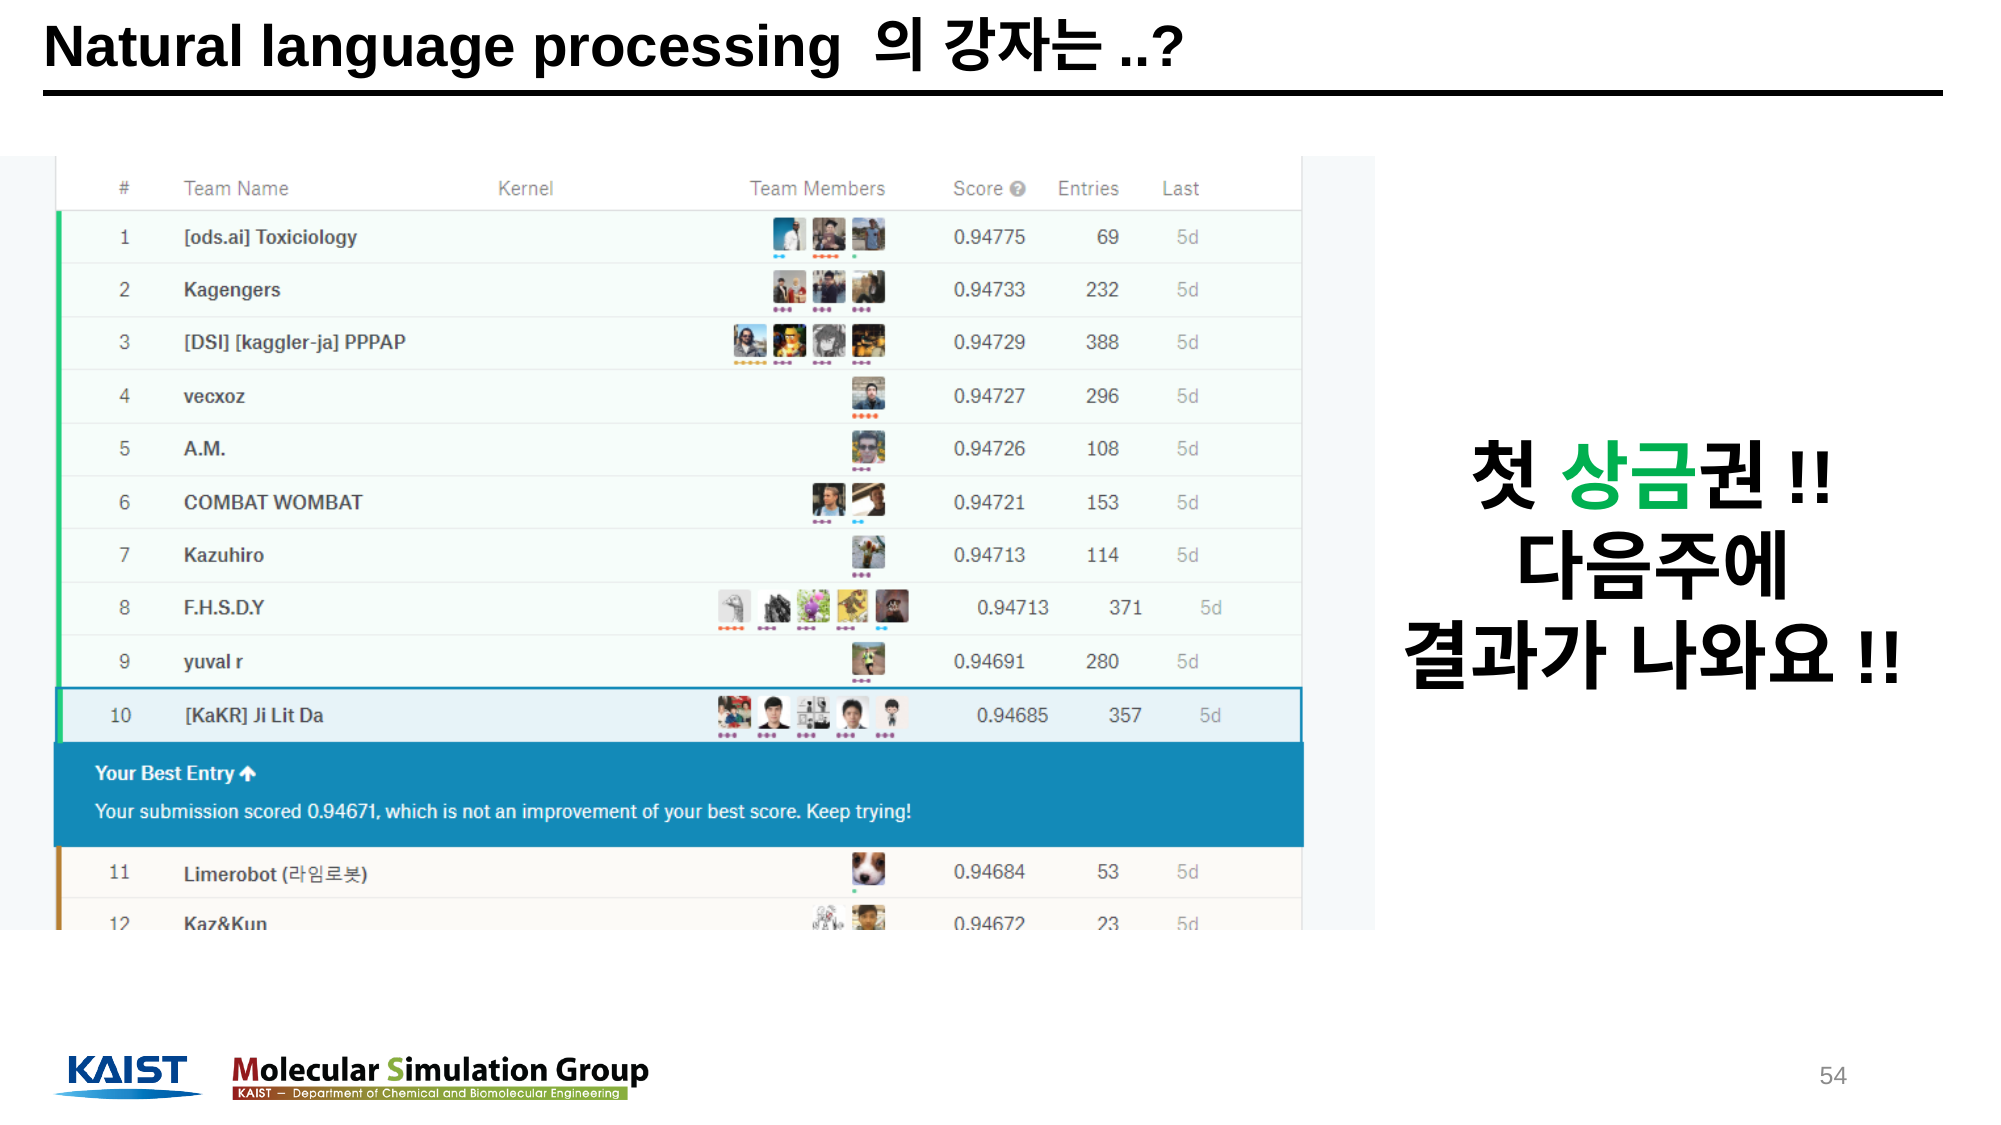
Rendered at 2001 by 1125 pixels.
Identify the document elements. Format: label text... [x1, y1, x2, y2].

picture [0, 156, 1375, 930]
picture [38, 1052, 218, 1103]
slide_number 54 [1781, 1051, 1863, 1098]
text_box 첫 상금권!! 다음주에 결과가 나와요!! [1375, 421, 1955, 707]
picture [231, 1052, 649, 1100]
title Natural language processing 의 강자는..? [28, 2, 1843, 87]
